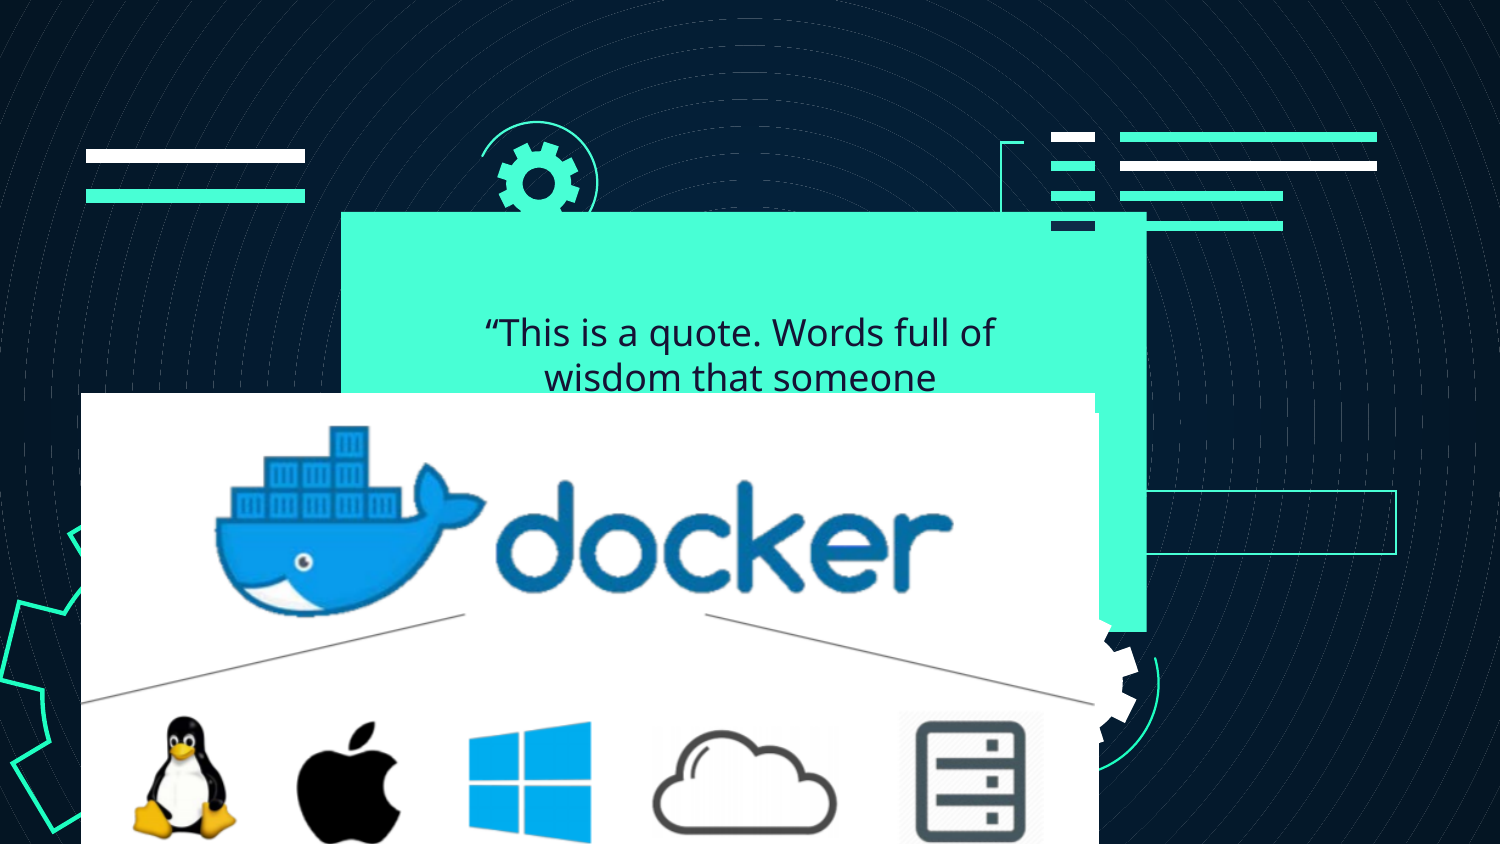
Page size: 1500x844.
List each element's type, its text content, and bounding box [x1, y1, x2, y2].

text_box [1050, 131, 1095, 142]
text_box [1120, 161, 1378, 172]
picture [81, 392, 1099, 844]
text_box [85, 149, 305, 163]
text_box [497, 141, 580, 224]
text_box [1120, 131, 1378, 142]
text_box [1104, 621, 1139, 724]
text_box [1050, 191, 1095, 201]
text_box [1120, 221, 1283, 231]
text_box [1120, 191, 1283, 201]
text_box [1050, 221, 1095, 231]
text_box [1050, 161, 1095, 172]
text_box [85, 189, 305, 203]
title —SOMEONE FAMOUS [451, 261, 1031, 391]
subtitle “This is a quote. Words full of wisdom that someone important said and can make the reader get inspired.” [457, 294, 1025, 391]
